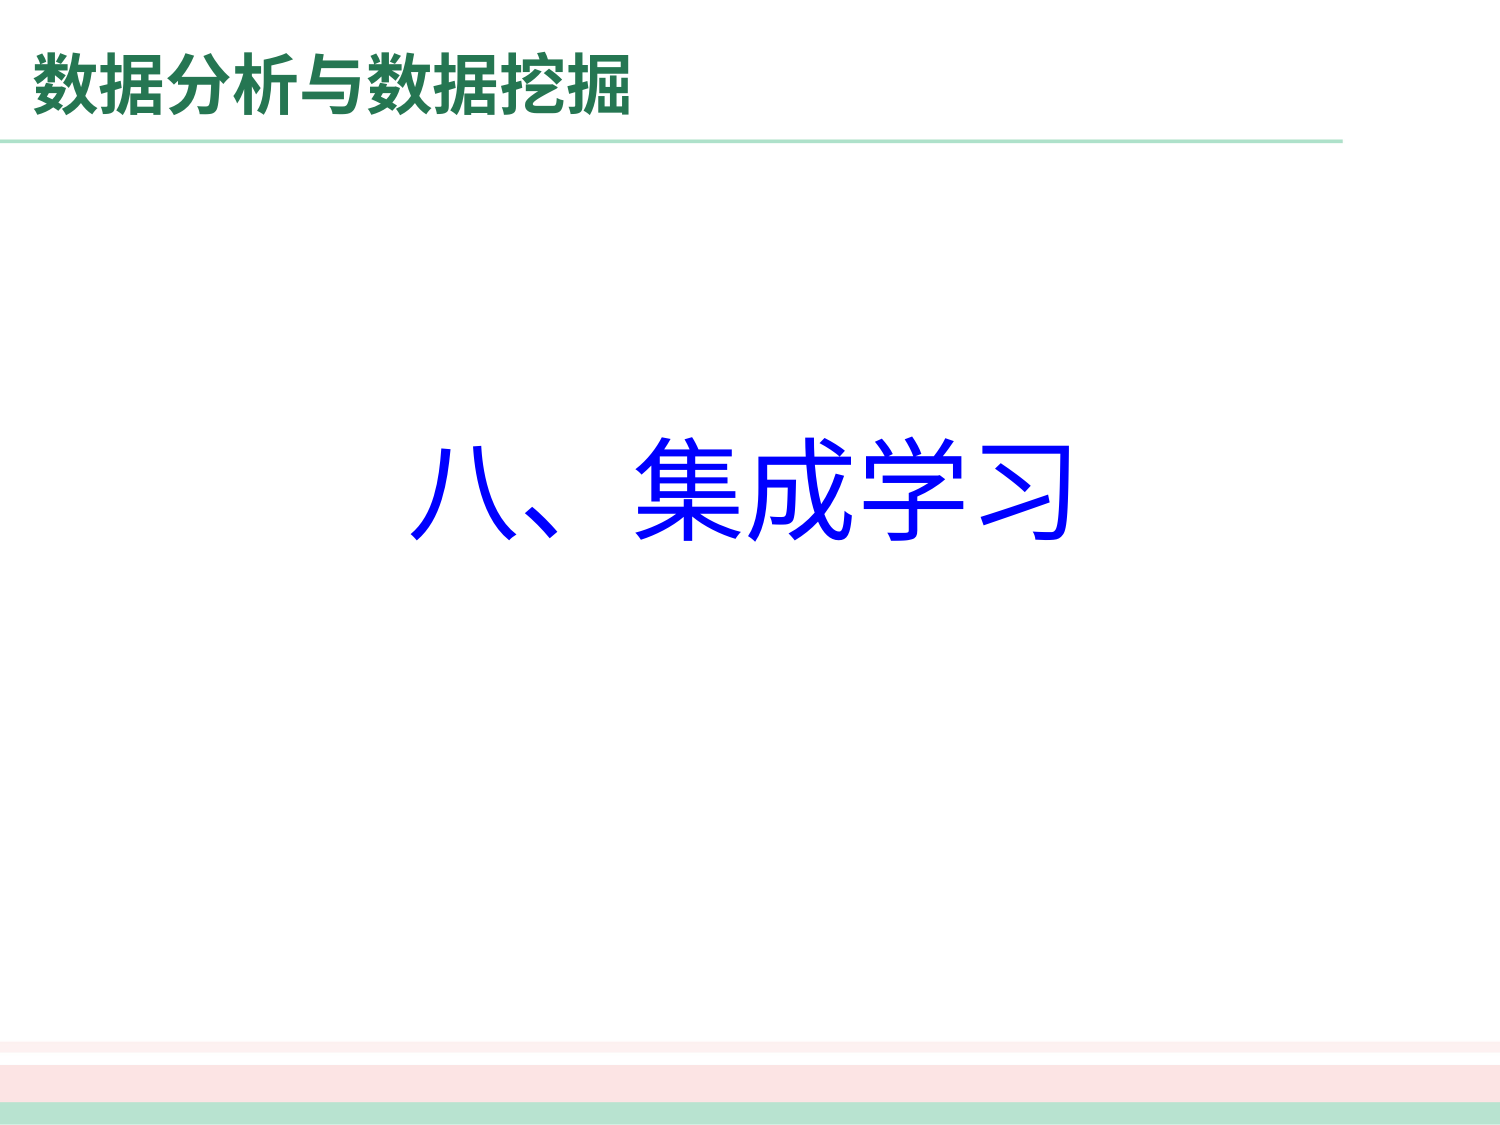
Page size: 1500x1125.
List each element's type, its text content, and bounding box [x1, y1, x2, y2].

text_box 八、集成学习 [405, 420, 1085, 556]
title 数据分析与数据挖掘 [30, 0, 1470, 177]
picture [0, 0, 1500, 1125]
